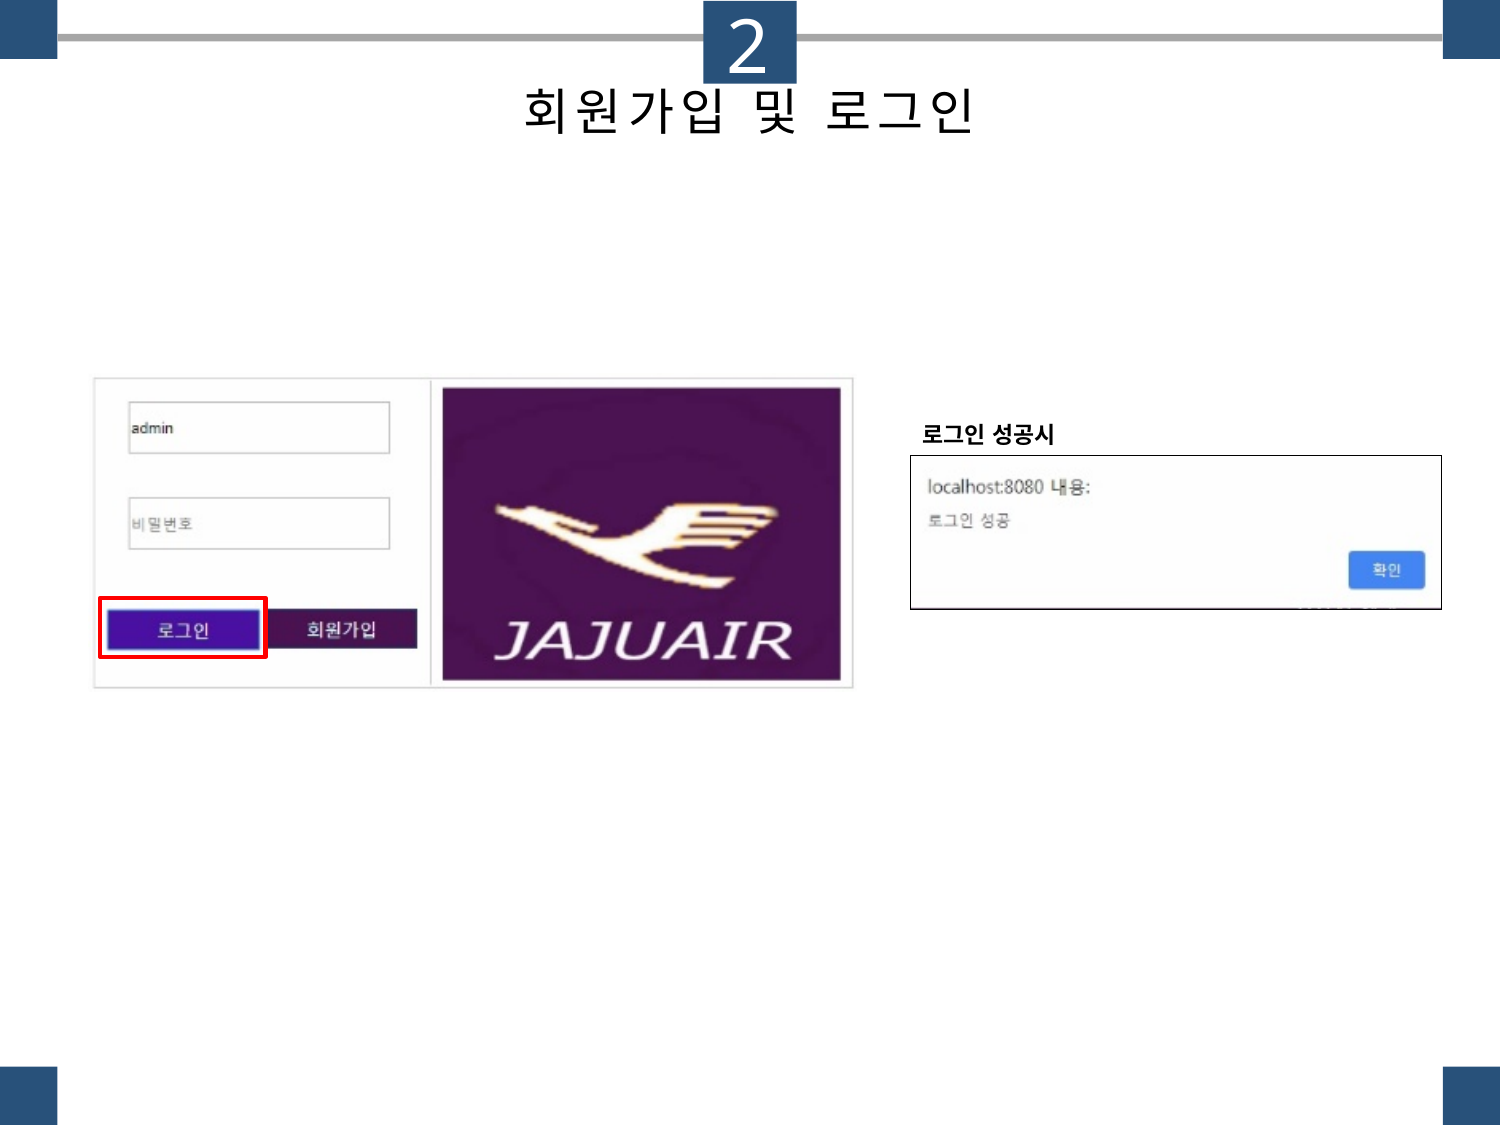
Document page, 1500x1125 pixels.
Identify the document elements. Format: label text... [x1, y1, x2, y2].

picture [909, 455, 1442, 610]
text_box [814, 32, 1444, 43]
text_box [55, 32, 683, 43]
text_box 회원가입 및 로그인 [436, 73, 1063, 148]
text_box 로그인 성공시 [907, 412, 1197, 455]
picture [88, 373, 857, 693]
text_box 2 [683, 0, 814, 96]
